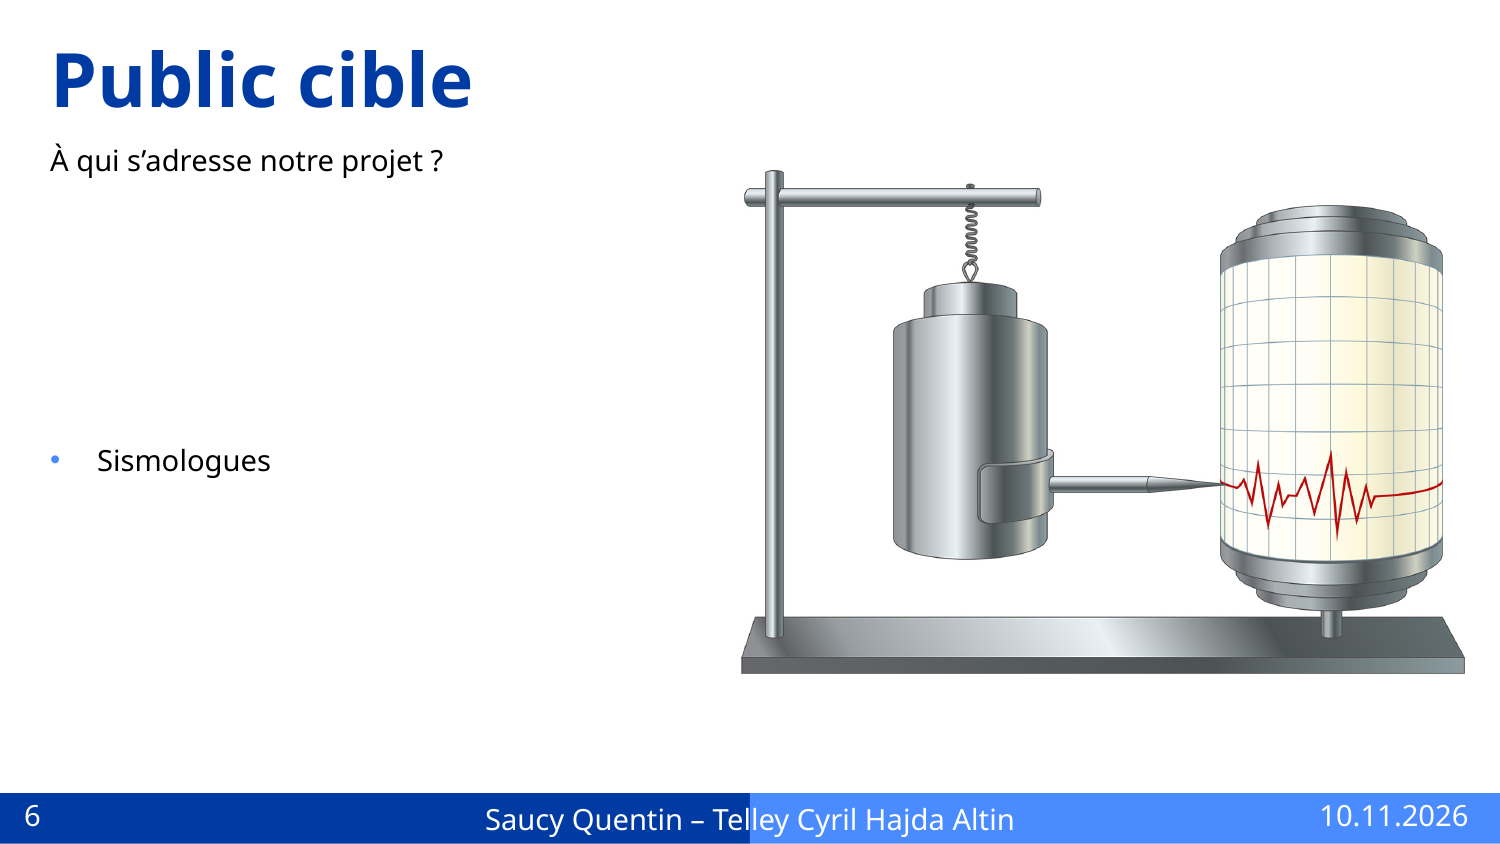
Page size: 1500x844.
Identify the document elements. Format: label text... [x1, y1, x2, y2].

text_box 6 [9, 790, 56, 844]
text_box Sismologues [35, 295, 736, 607]
title Public cible [35, 28, 1077, 128]
text_box 13.12.2024 [1304, 790, 1491, 844]
subtitle À qui s’adresse notre projet ? [35, 127, 955, 197]
picture [741, 169, 1465, 674]
text_box Saucy Quentin – Telley Cyril Hajda Altin [437, 792, 1063, 844]
